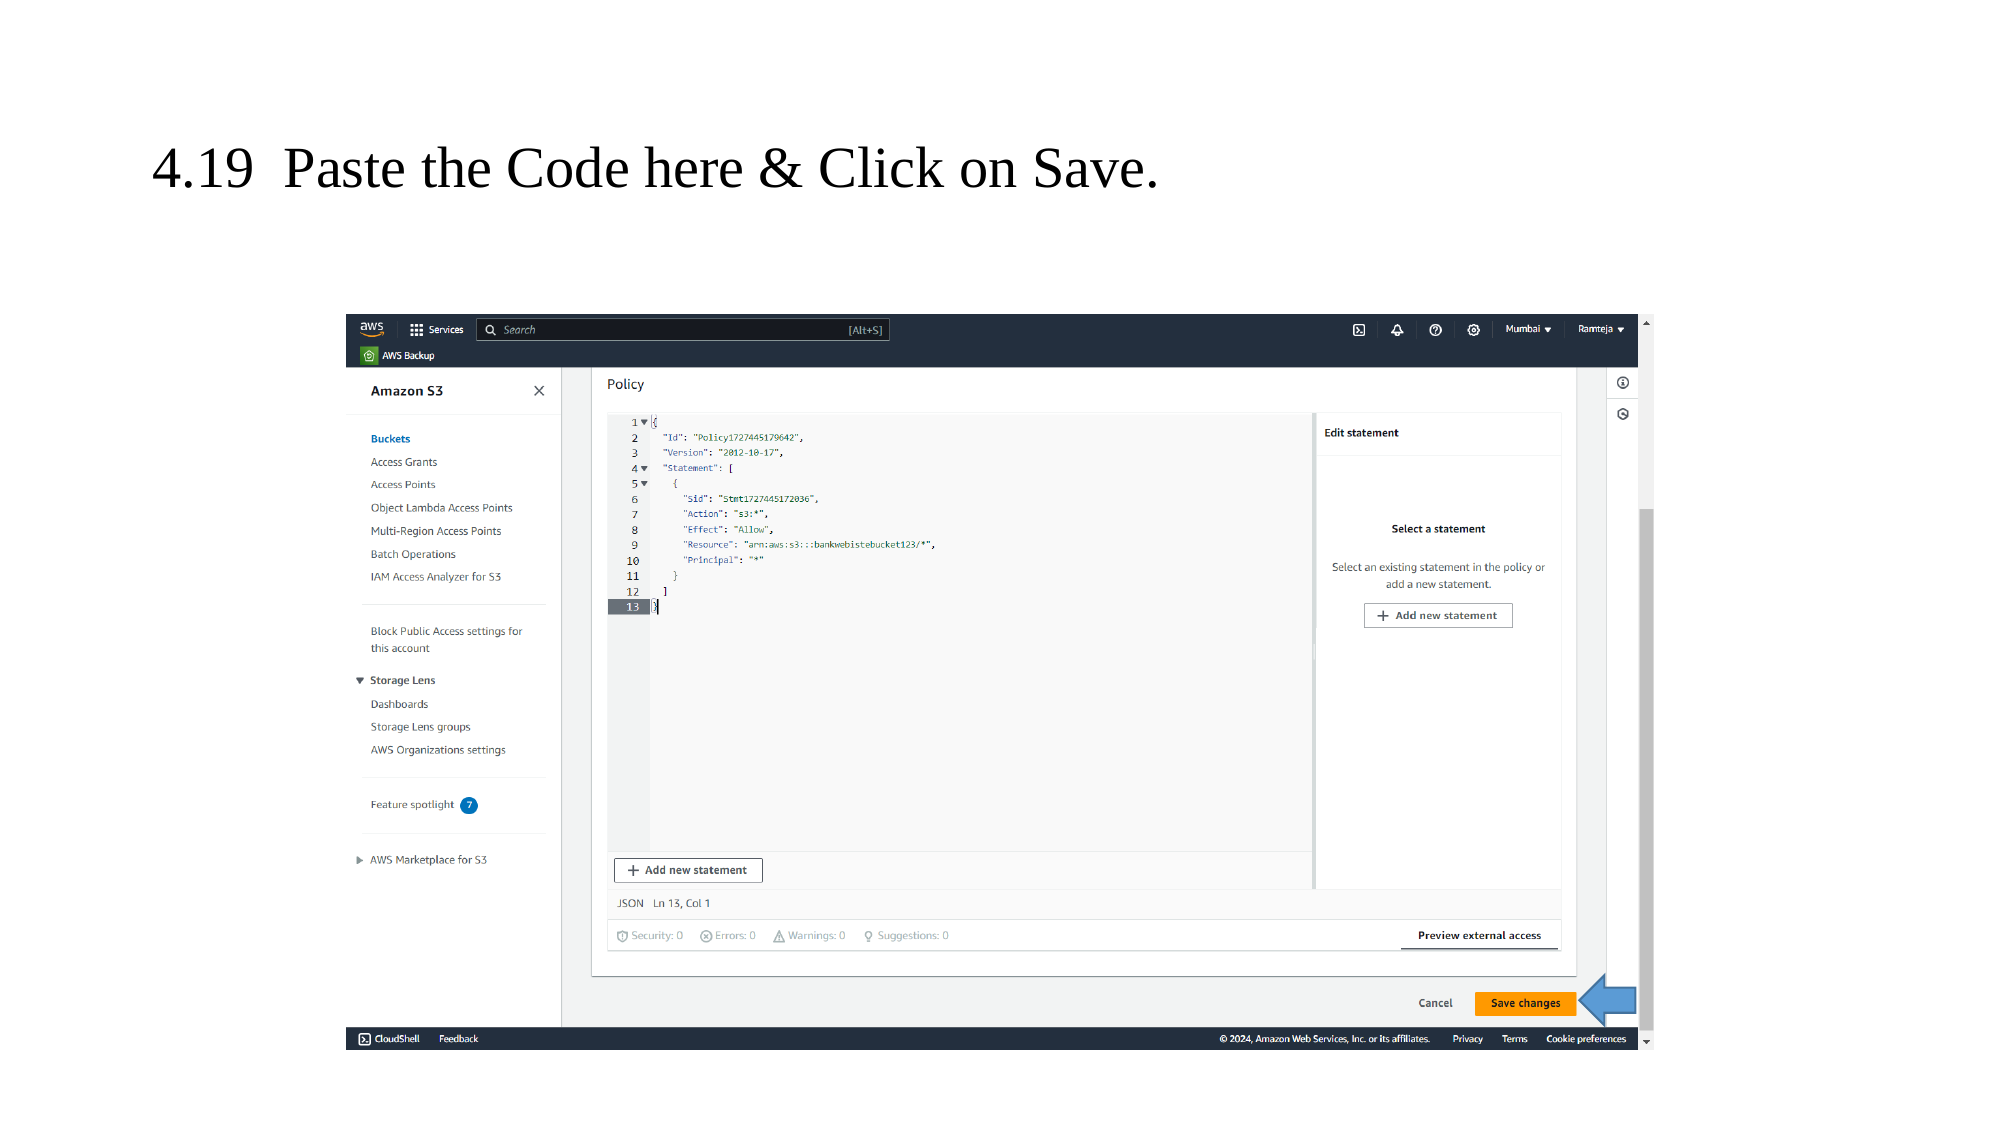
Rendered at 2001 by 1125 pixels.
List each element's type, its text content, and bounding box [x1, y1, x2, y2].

title 4.19 Paste the Code here & Click on Save. [137, 59, 1863, 278]
picture [346, 314, 1654, 1050]
